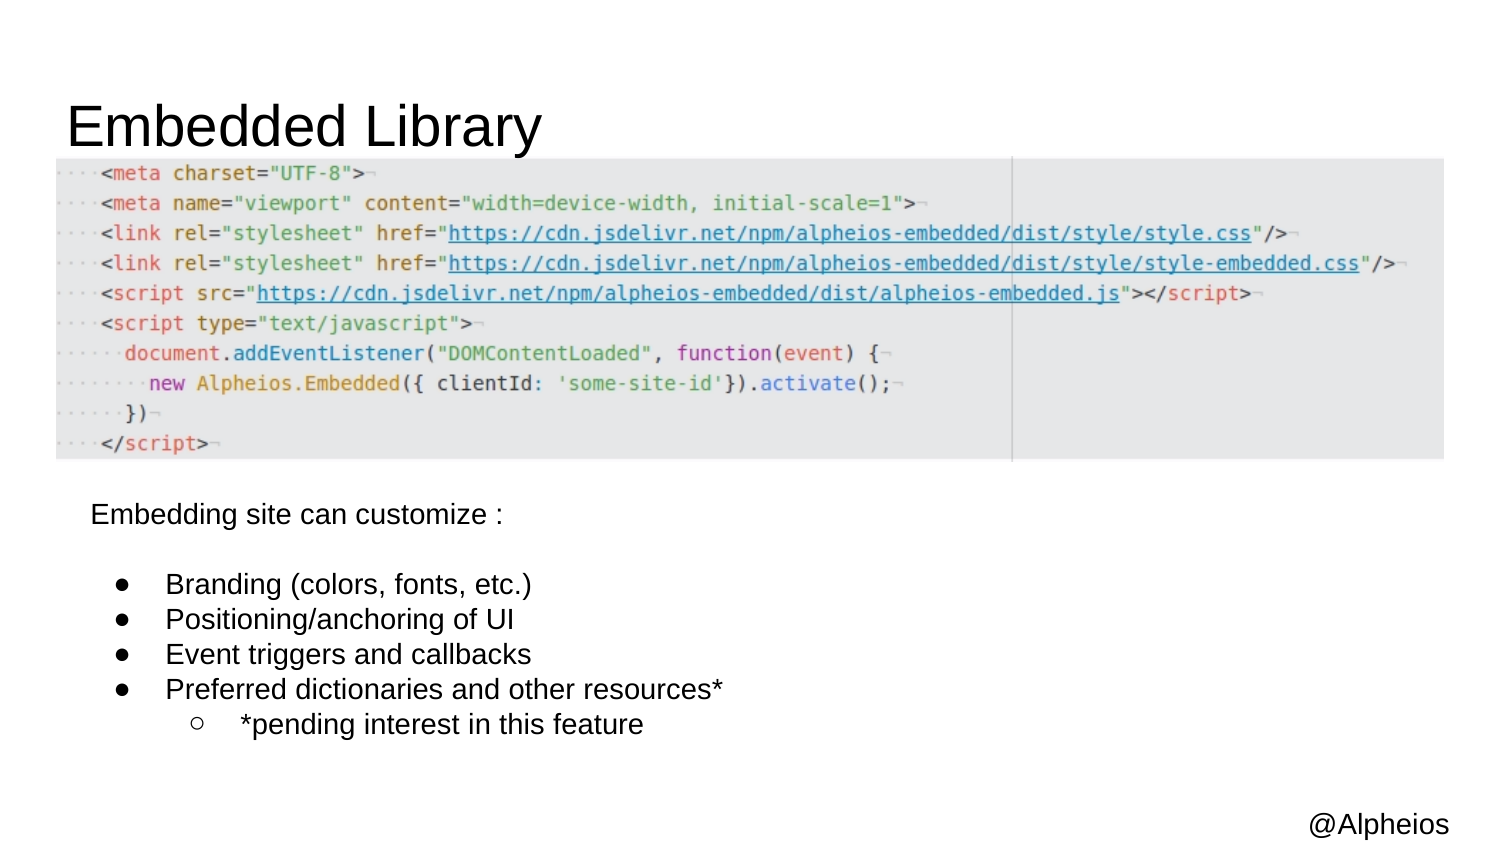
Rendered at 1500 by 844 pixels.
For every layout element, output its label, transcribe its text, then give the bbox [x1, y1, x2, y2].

picture [55, 156, 1444, 462]
text_box @Alpheios [1292, 790, 1476, 836]
title Embedded Library [51, 72, 1449, 167]
text_box Embedding site can customize : Branding (colors, fonts, etc.) Positioning/anchoring of UI Event triggers and callbacks Preferred dictionaries and other resources* *pending interest in this feature [75, 480, 1430, 785]
